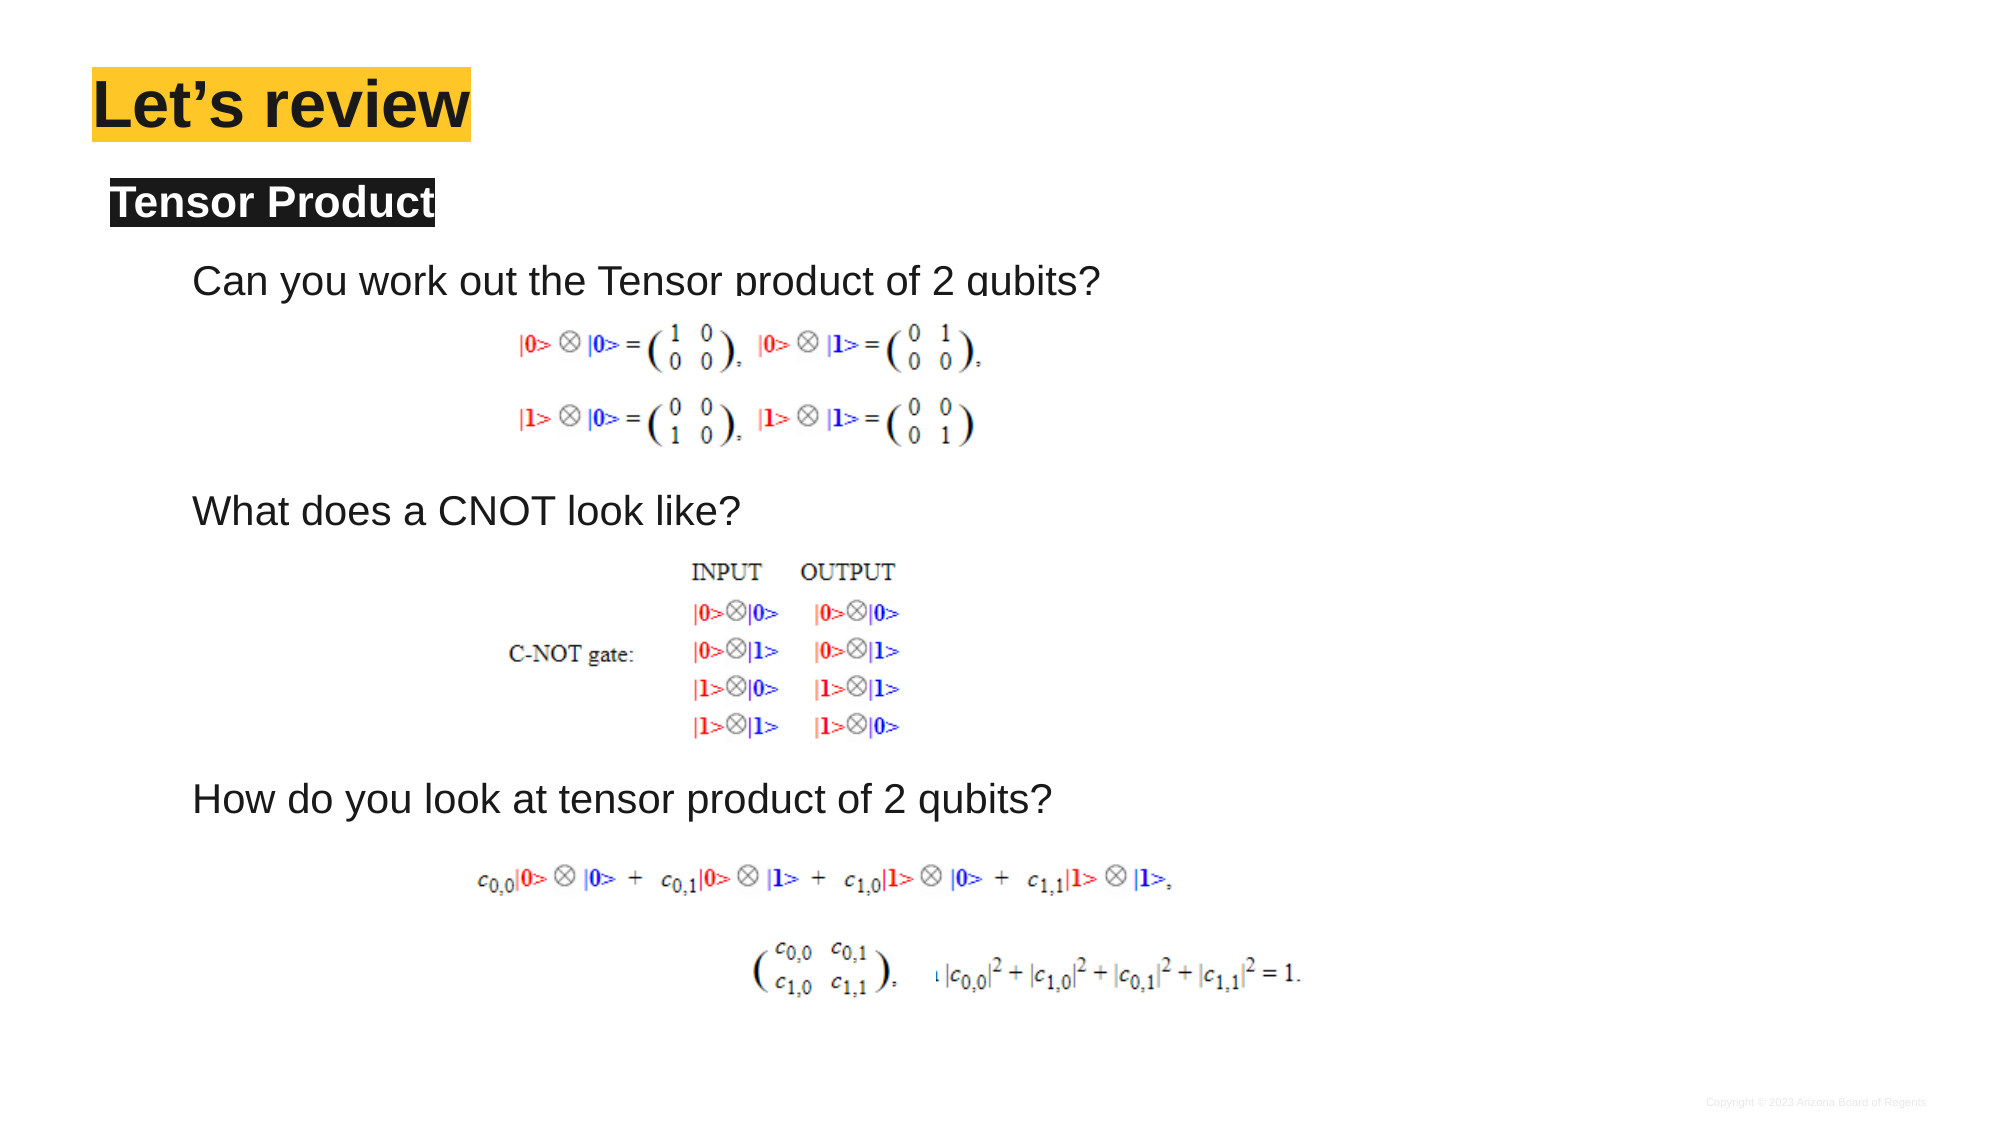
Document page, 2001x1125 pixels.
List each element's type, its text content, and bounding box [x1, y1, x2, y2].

title Let’s review [92, 69, 1932, 166]
picture [464, 848, 1314, 1033]
subtitle Tensor Product [92, 165, 1927, 228]
list Can you work out the Tensor product of 2 qubits? What does a CNOT look like? How do you look at tensor product of 2 qubits? [92, 246, 1386, 1056]
picture [475, 528, 983, 769]
picture [488, 296, 1011, 480]
